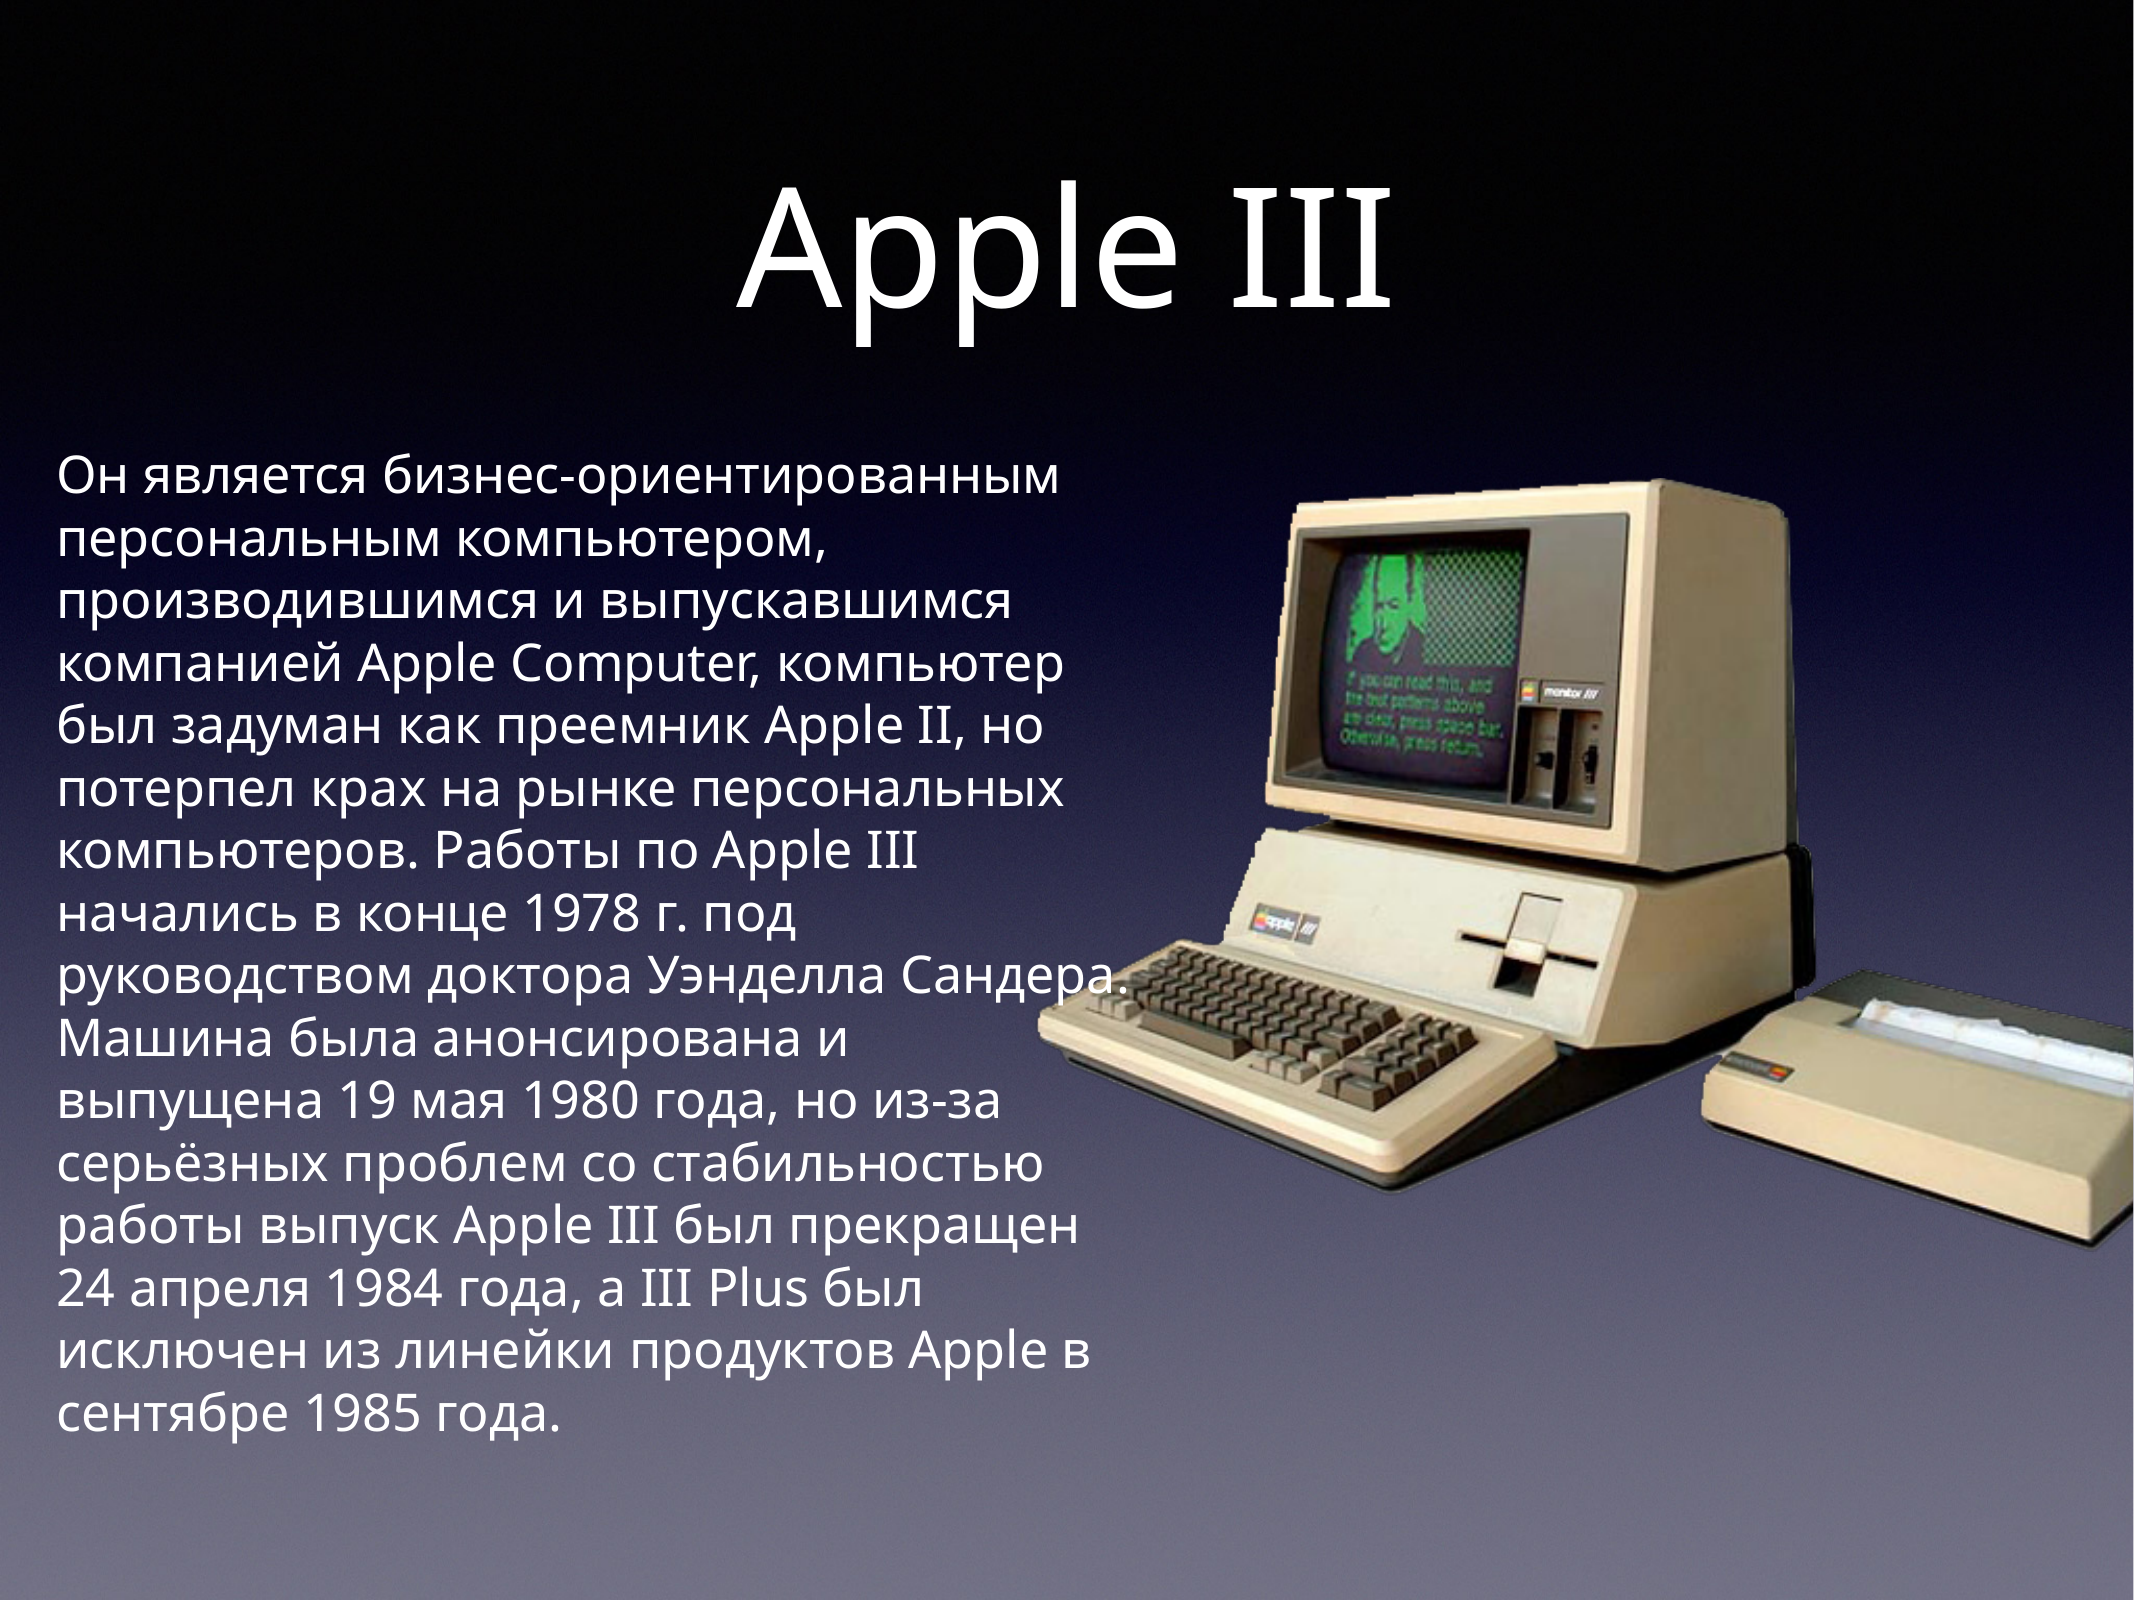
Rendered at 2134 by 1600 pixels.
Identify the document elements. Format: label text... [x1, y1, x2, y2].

picture [0, 0, 2134, 1600]
title Apple III [155, 66, 1978, 416]
text_box Он является бизнес-ориентированным персональным компьютером, производившимся и выпускавшимся компанией Apple Computer, компьютер был задуман как преемник Apple II, но потерпел крах на рынке персональных компьютеров. Работы по Apple III начались в конце 1978 г. под руководством доктора Уэнделла Сандера. Машина была анонсирована и выпущена 19 мая 1980 года, но из-за серьёзных проблем со стабильностью работы выпуск Apple III был прекращен 24 апреля 1984 года, а III Plus был исключен из линейки продуктов Apple в сентябре 1985 года. [47, 433, 1139, 1450]
